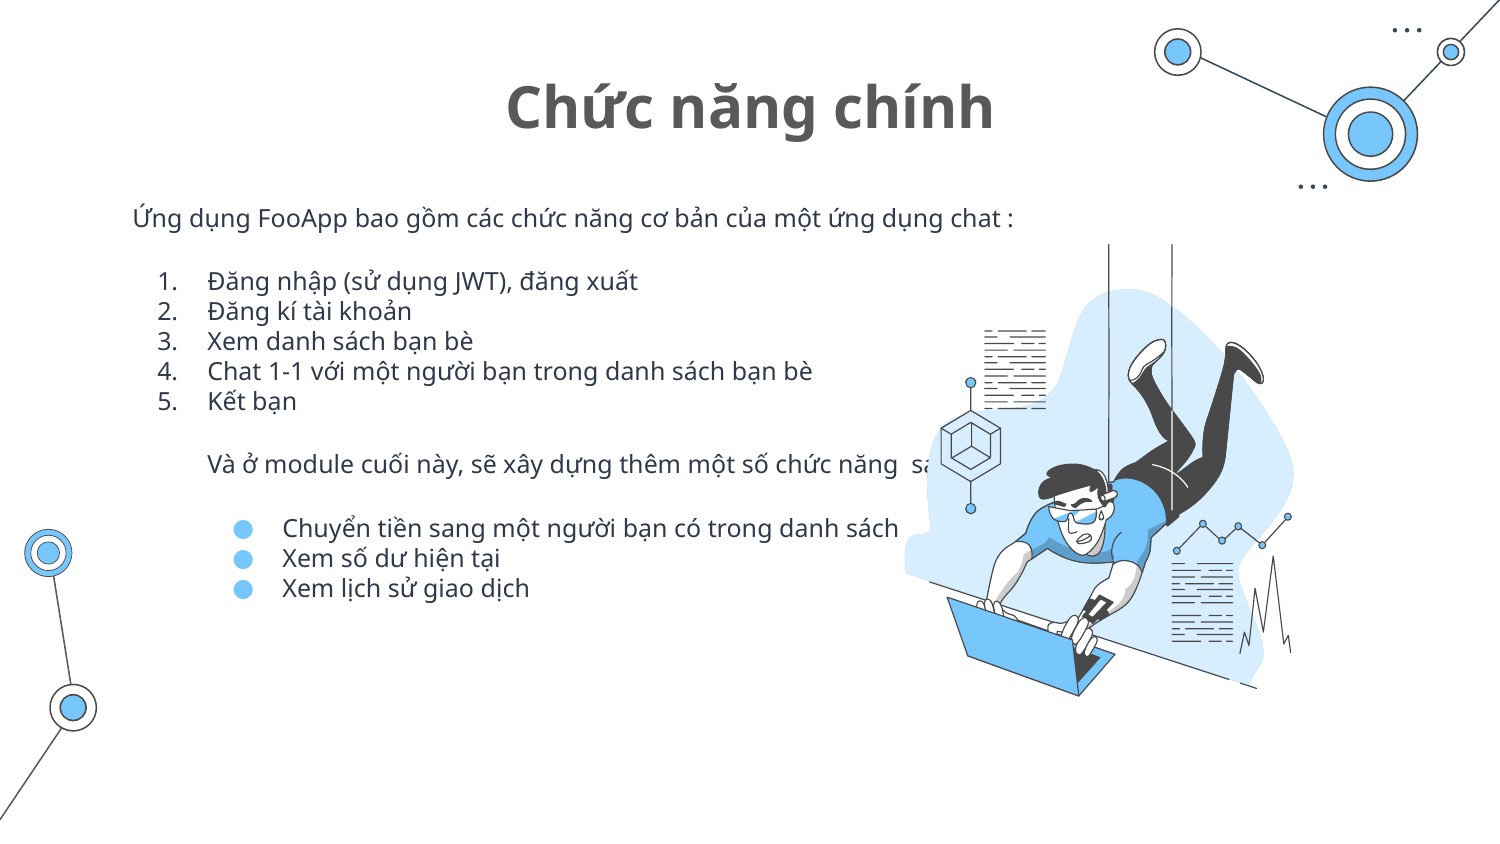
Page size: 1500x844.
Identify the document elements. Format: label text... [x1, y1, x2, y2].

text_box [901, 243, 1300, 697]
list Ứng dụng FooApp bao gồm các chức năng cơ bản của một ứng dụng chat : Đăng nhập (sử dụng JWT), đăng xuất Đăng kí tài khoản Xem danh sách bạn bè Chat 1-1 với một người bạn trong danh sách bạn bè Kết bạn Và ở module cuối này, sẽ xây dựng thêm một số chức năng sau: Chuyển tiền sang một người bạn có trong danh sách Xem số dư hiện tại Xem lịch sử giao dịch [117, 188, 1382, 684]
title Chức năng chính [415, 55, 1086, 150]
